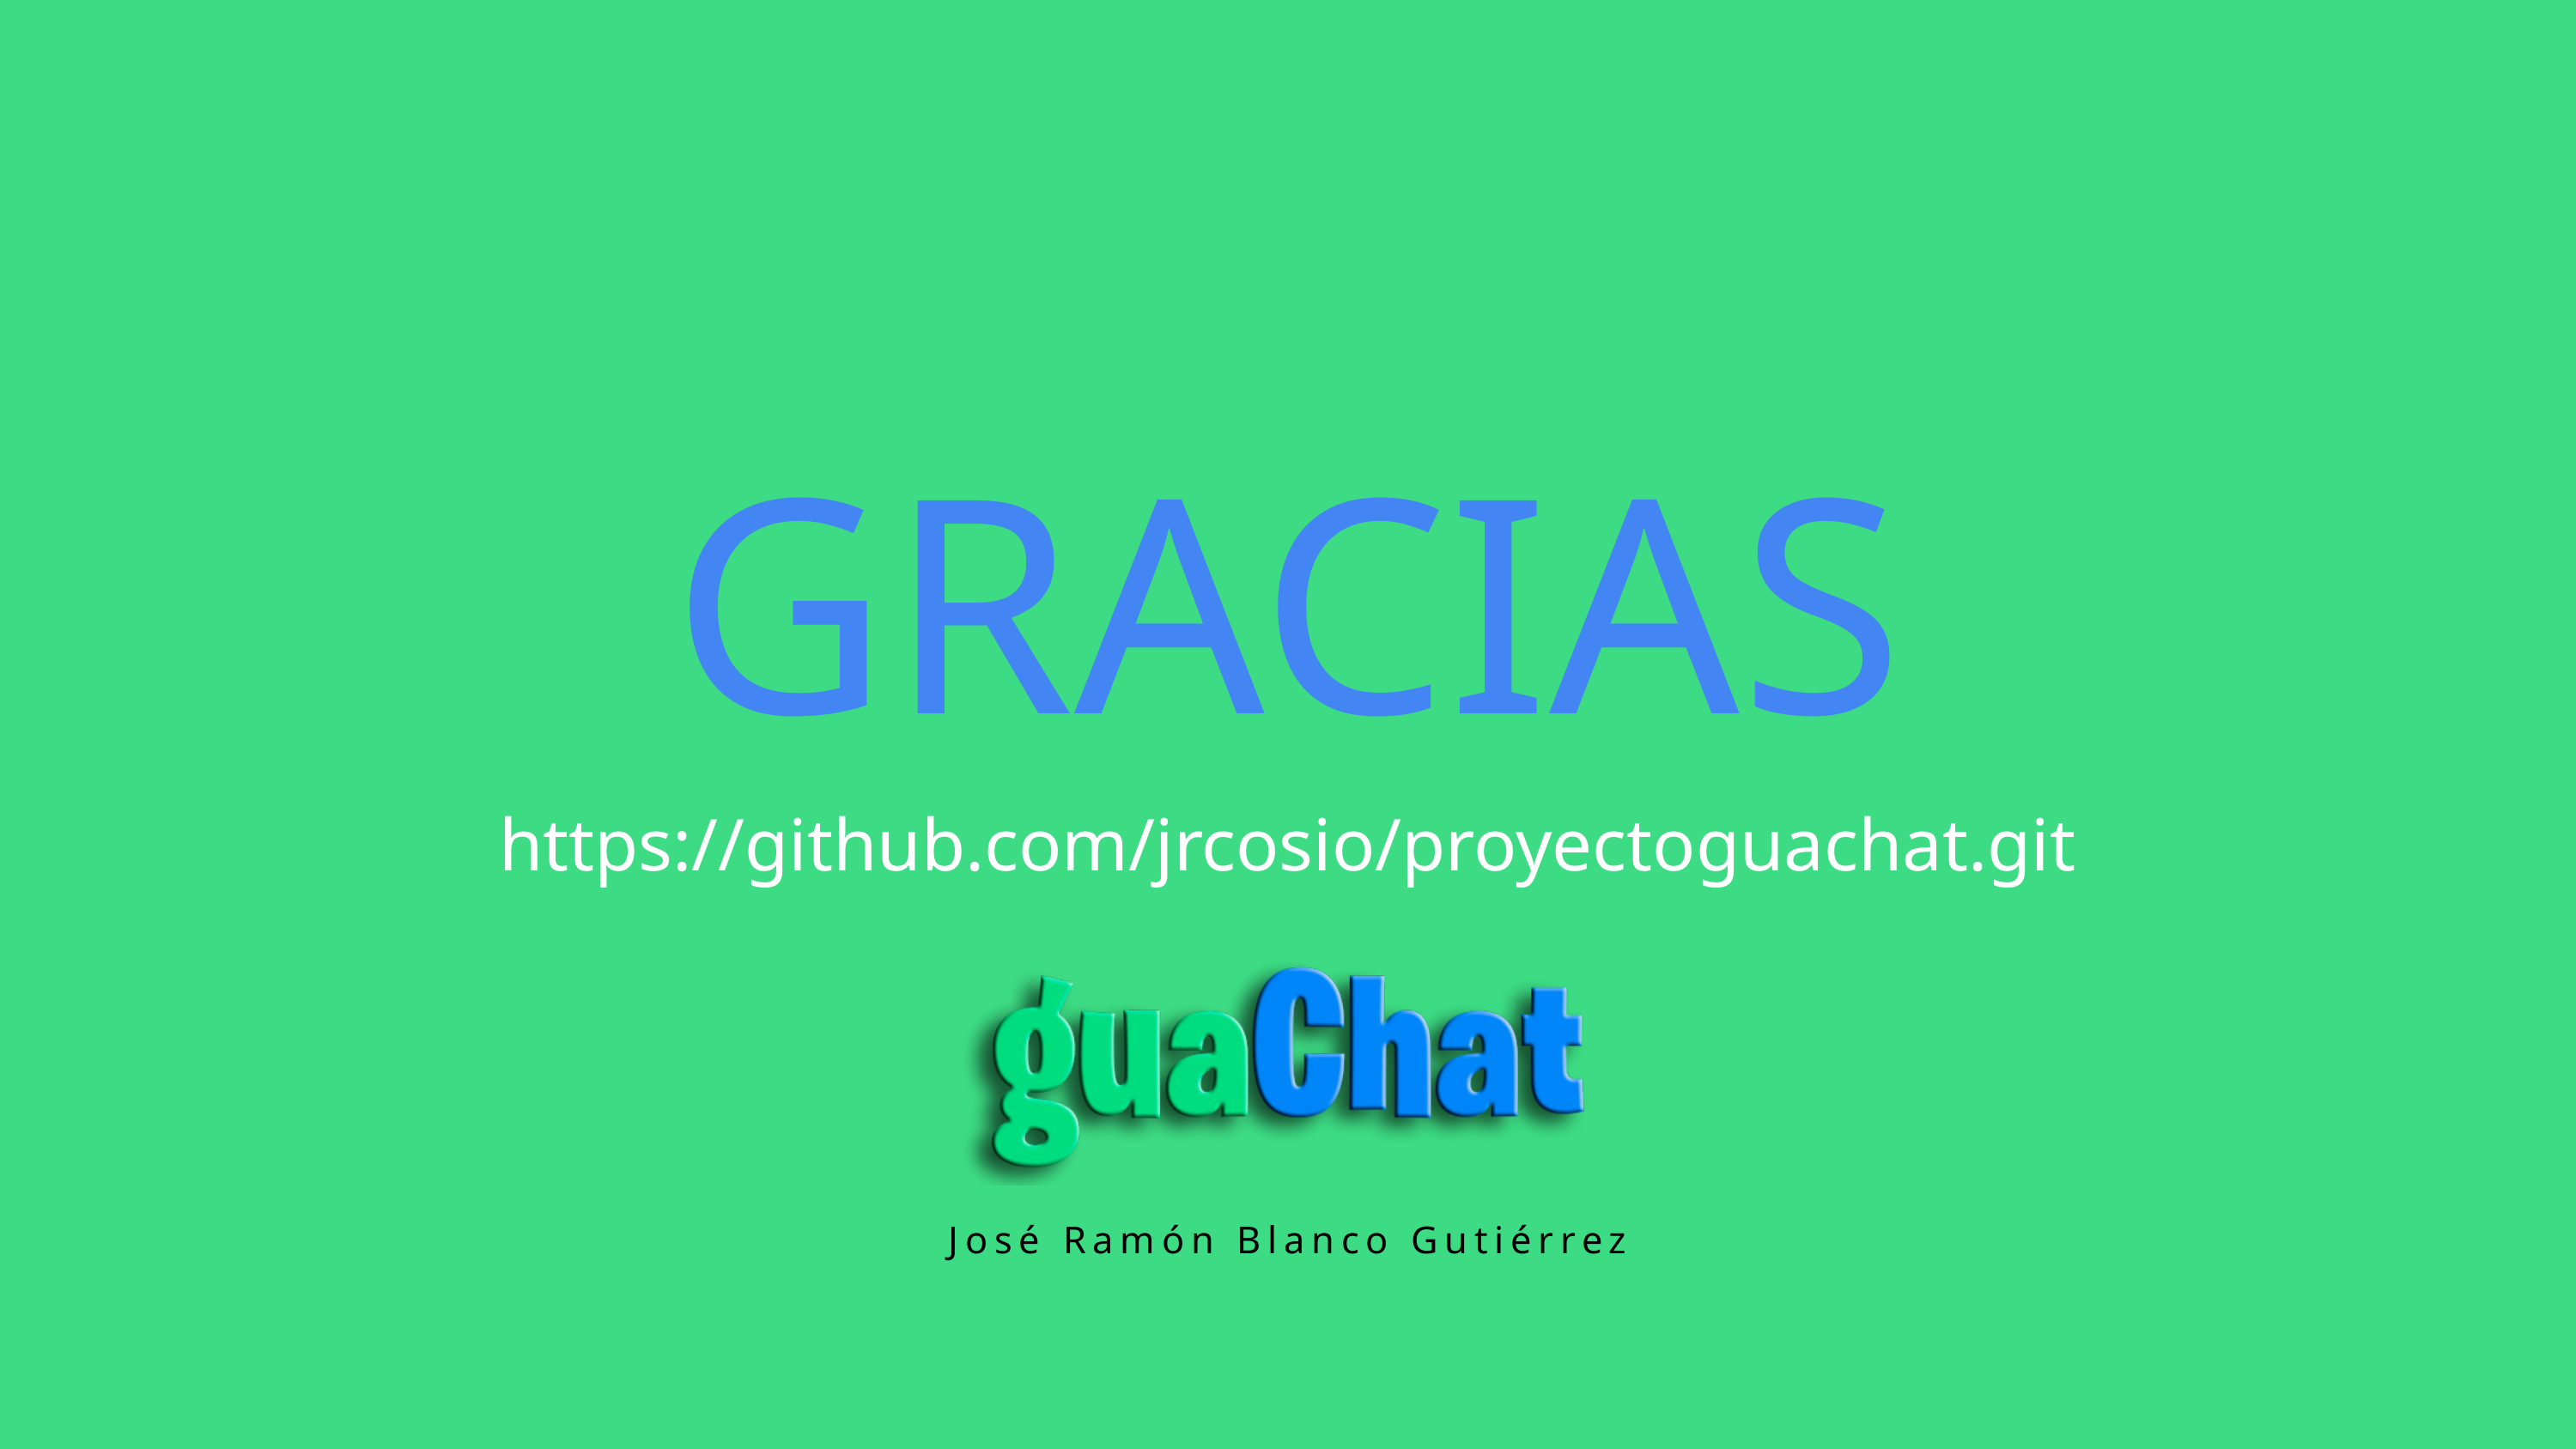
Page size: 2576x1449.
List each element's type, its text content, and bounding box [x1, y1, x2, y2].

text_box GRACIAS [669, 430, 1907, 774]
text_box José Ramón Blanco Gutiérrez [922, 1209, 1654, 1262]
text_box [939, 948, 1637, 1185]
text_box https://github.com/jrcosio/proyectoguachat.git [442, 785, 2133, 886]
